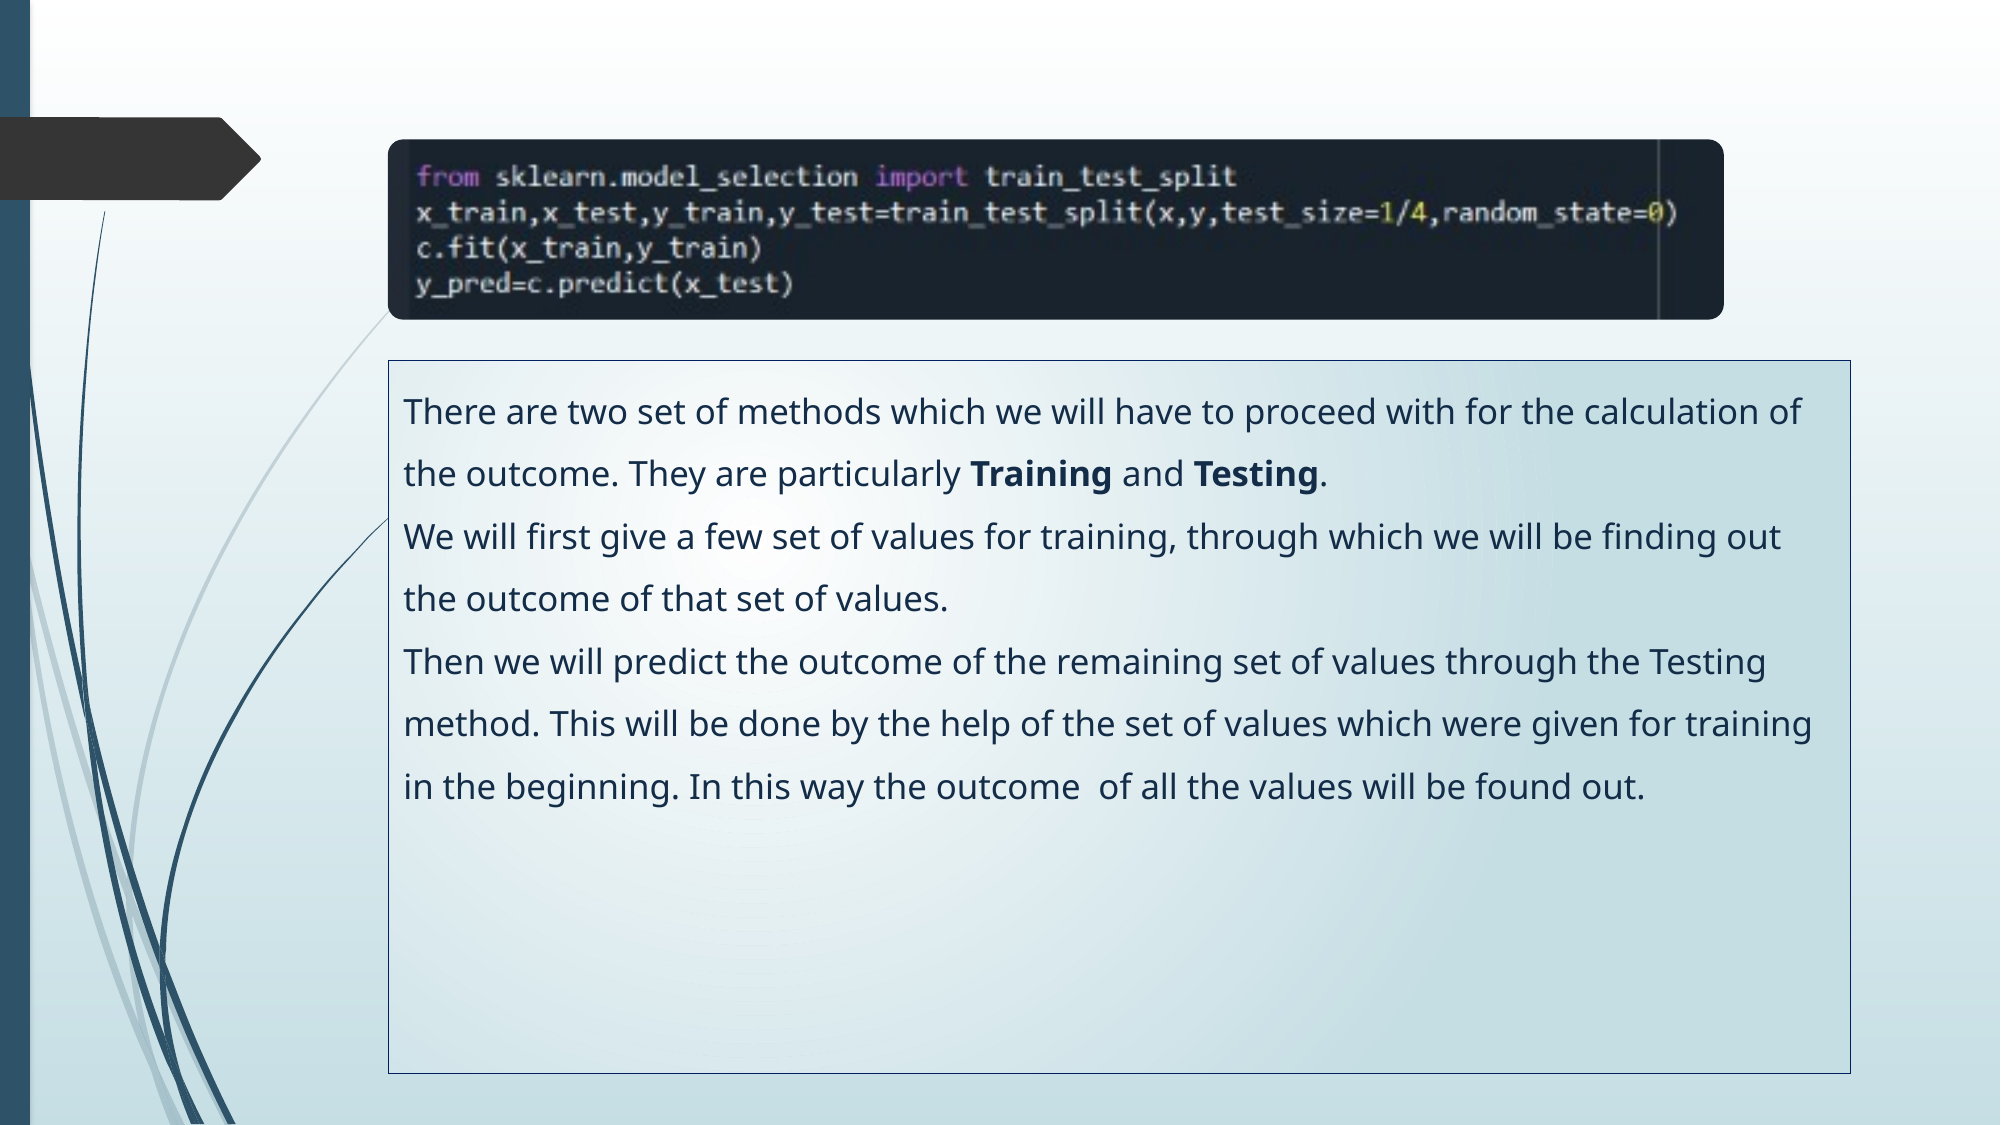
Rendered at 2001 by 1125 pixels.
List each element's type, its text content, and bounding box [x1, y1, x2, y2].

title There are two set of methods which we will have to proceed with for the calculation of the outcome. They are particularly Training and Testing. We will first give a few set of values for training, through which we will be finding out the outcome of that set of values. Then we will predict the outcome of the remaining set of values through the Testing method. This will be done by the help of the set of values which were given for training in the beginning. In this way the outcome of all the values will be found out. [388, 360, 1851, 1074]
picture [387, 139, 1725, 320]
